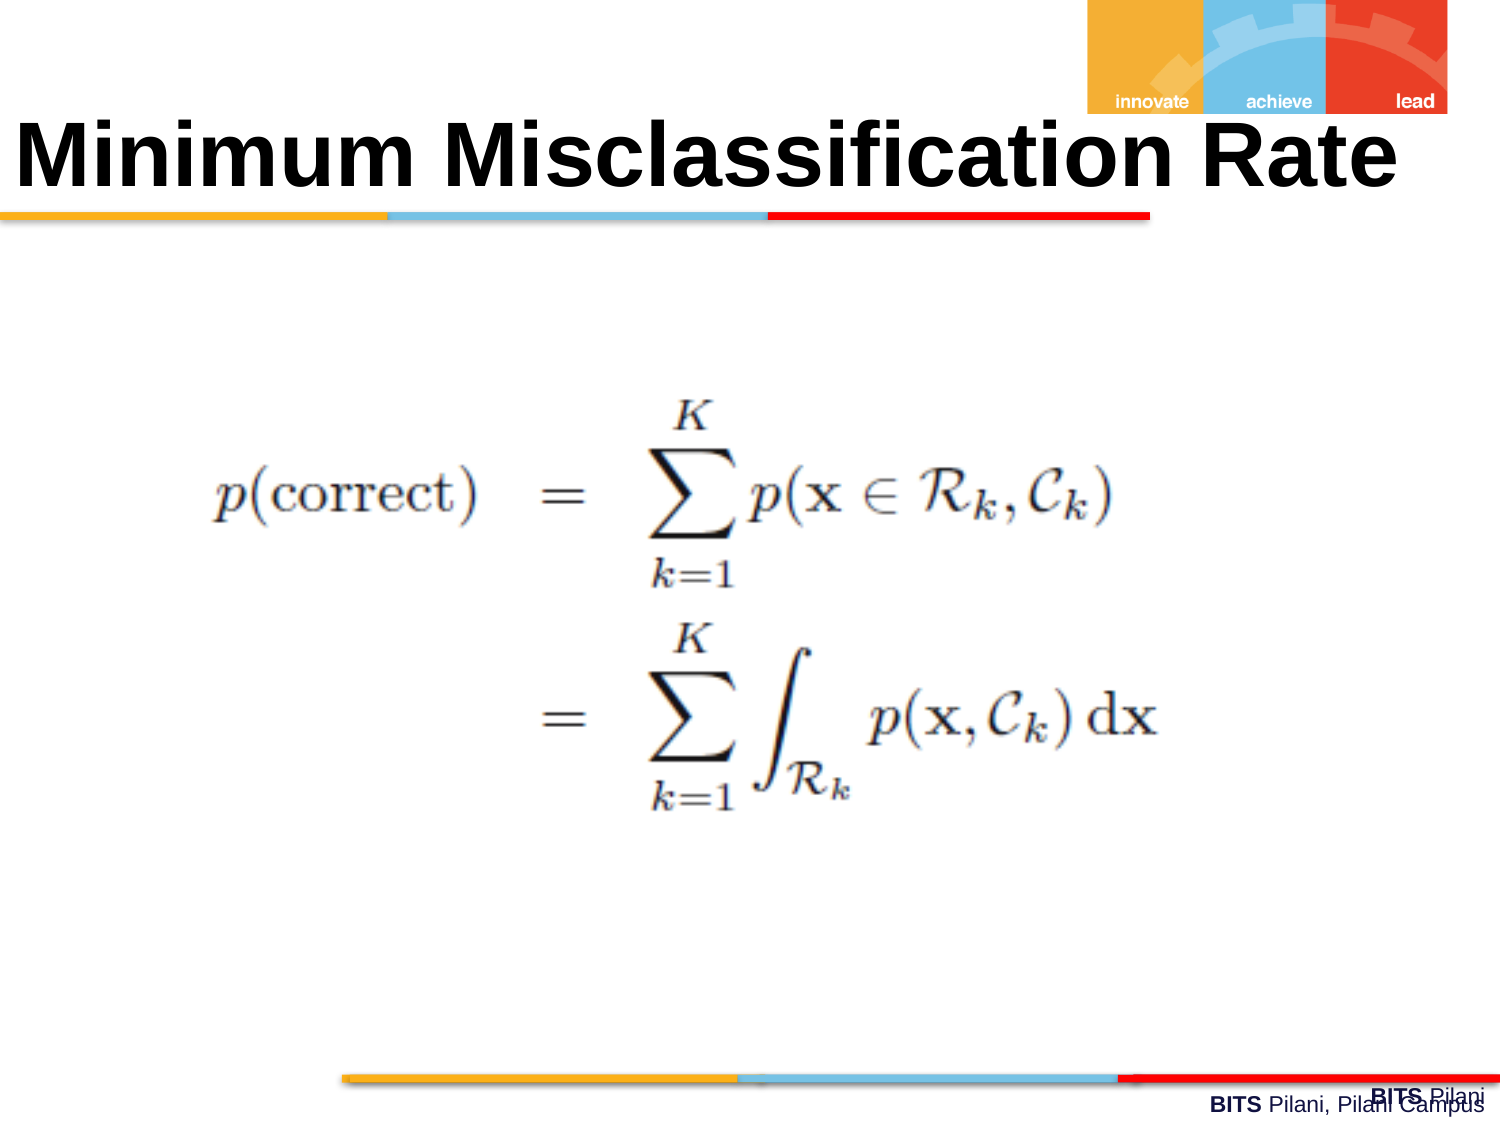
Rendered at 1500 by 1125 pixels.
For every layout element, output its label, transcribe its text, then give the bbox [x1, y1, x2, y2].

picture [1087, 0, 1448, 87]
picture [112, 349, 1409, 863]
title Minimum Misclassification Rate [0, 87, 1450, 213]
